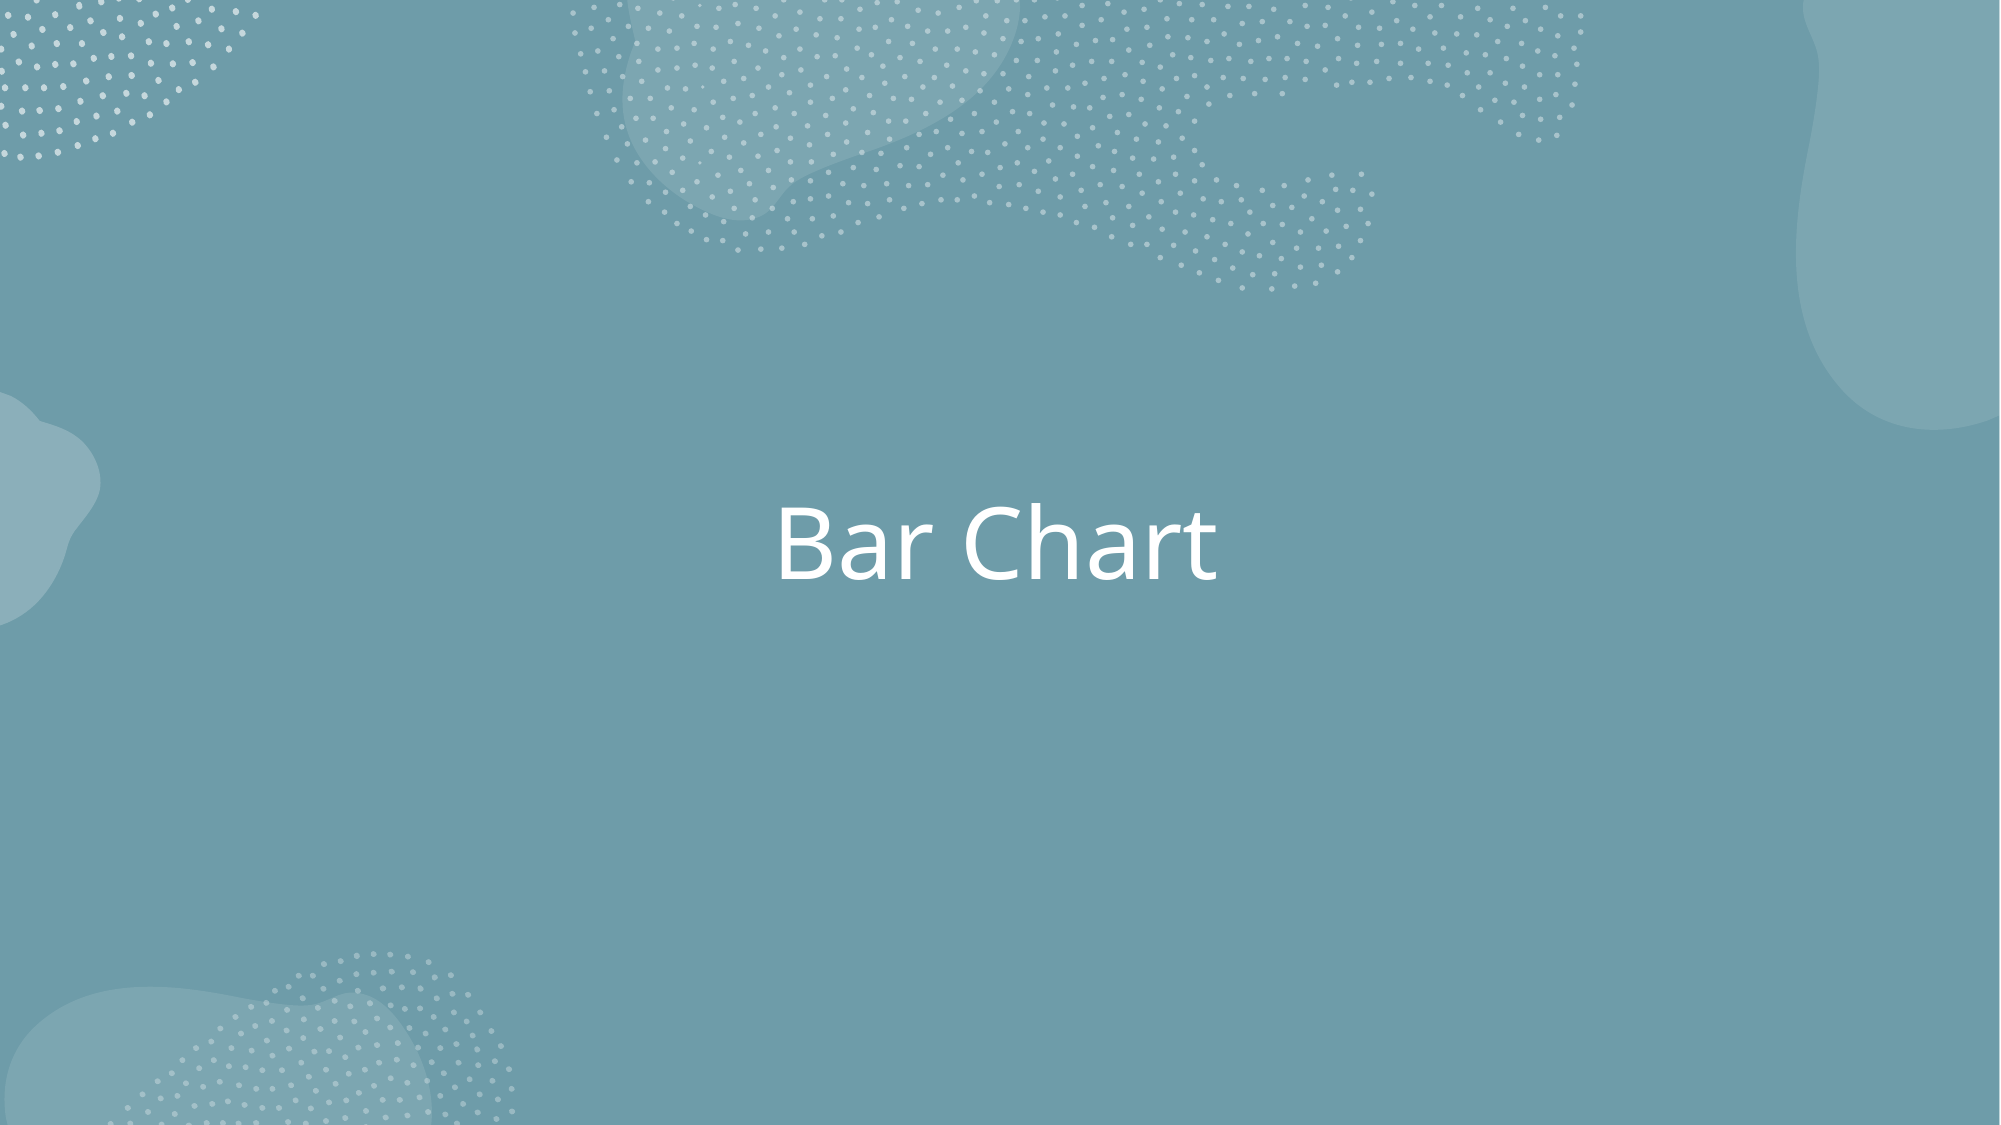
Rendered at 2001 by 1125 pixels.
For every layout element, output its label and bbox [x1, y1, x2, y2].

text_box [0, 0, 2000, 1125]
